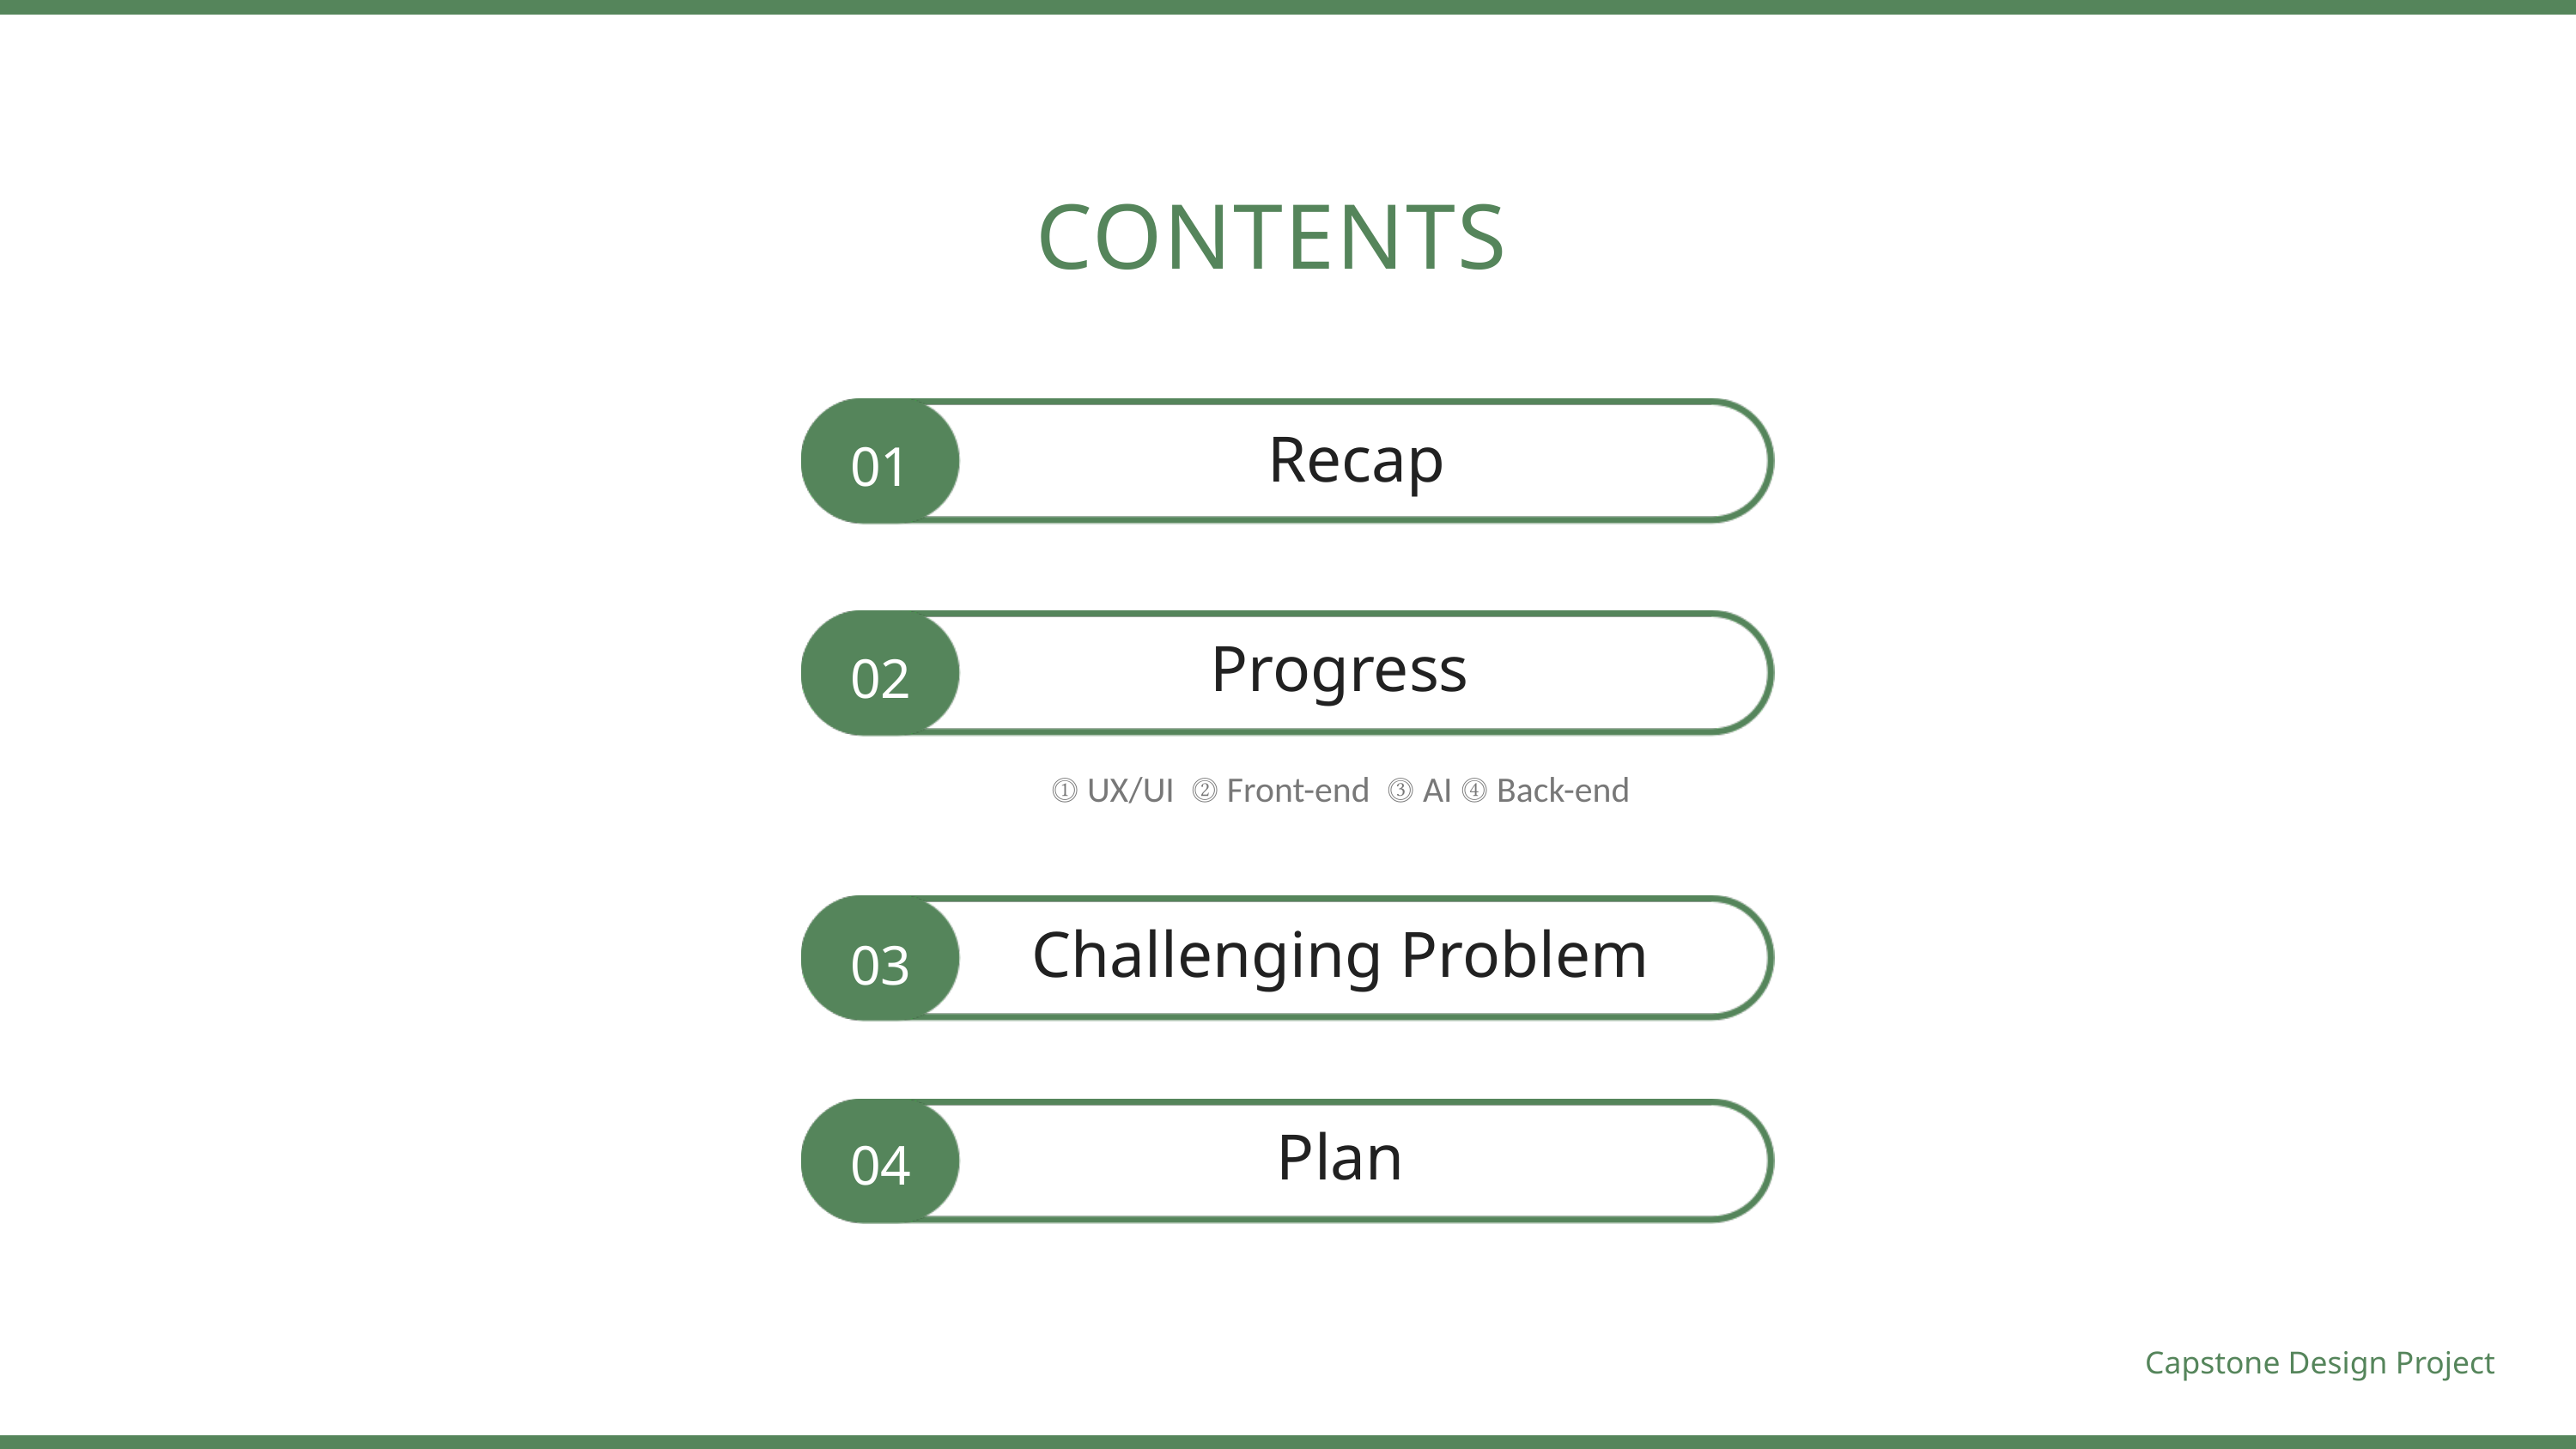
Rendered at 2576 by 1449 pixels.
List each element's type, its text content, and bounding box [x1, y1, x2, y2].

picture [0, 1435, 2576, 1449]
picture [0, 0, 2576, 15]
text_box CONTENTS [1036, 175, 1558, 299]
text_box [801, 398, 1775, 524]
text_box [801, 610, 1836, 819]
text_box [801, 1098, 1775, 1225]
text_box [801, 895, 1775, 1022]
text_box Capstone Design Project [1969, 1344, 2496, 1388]
